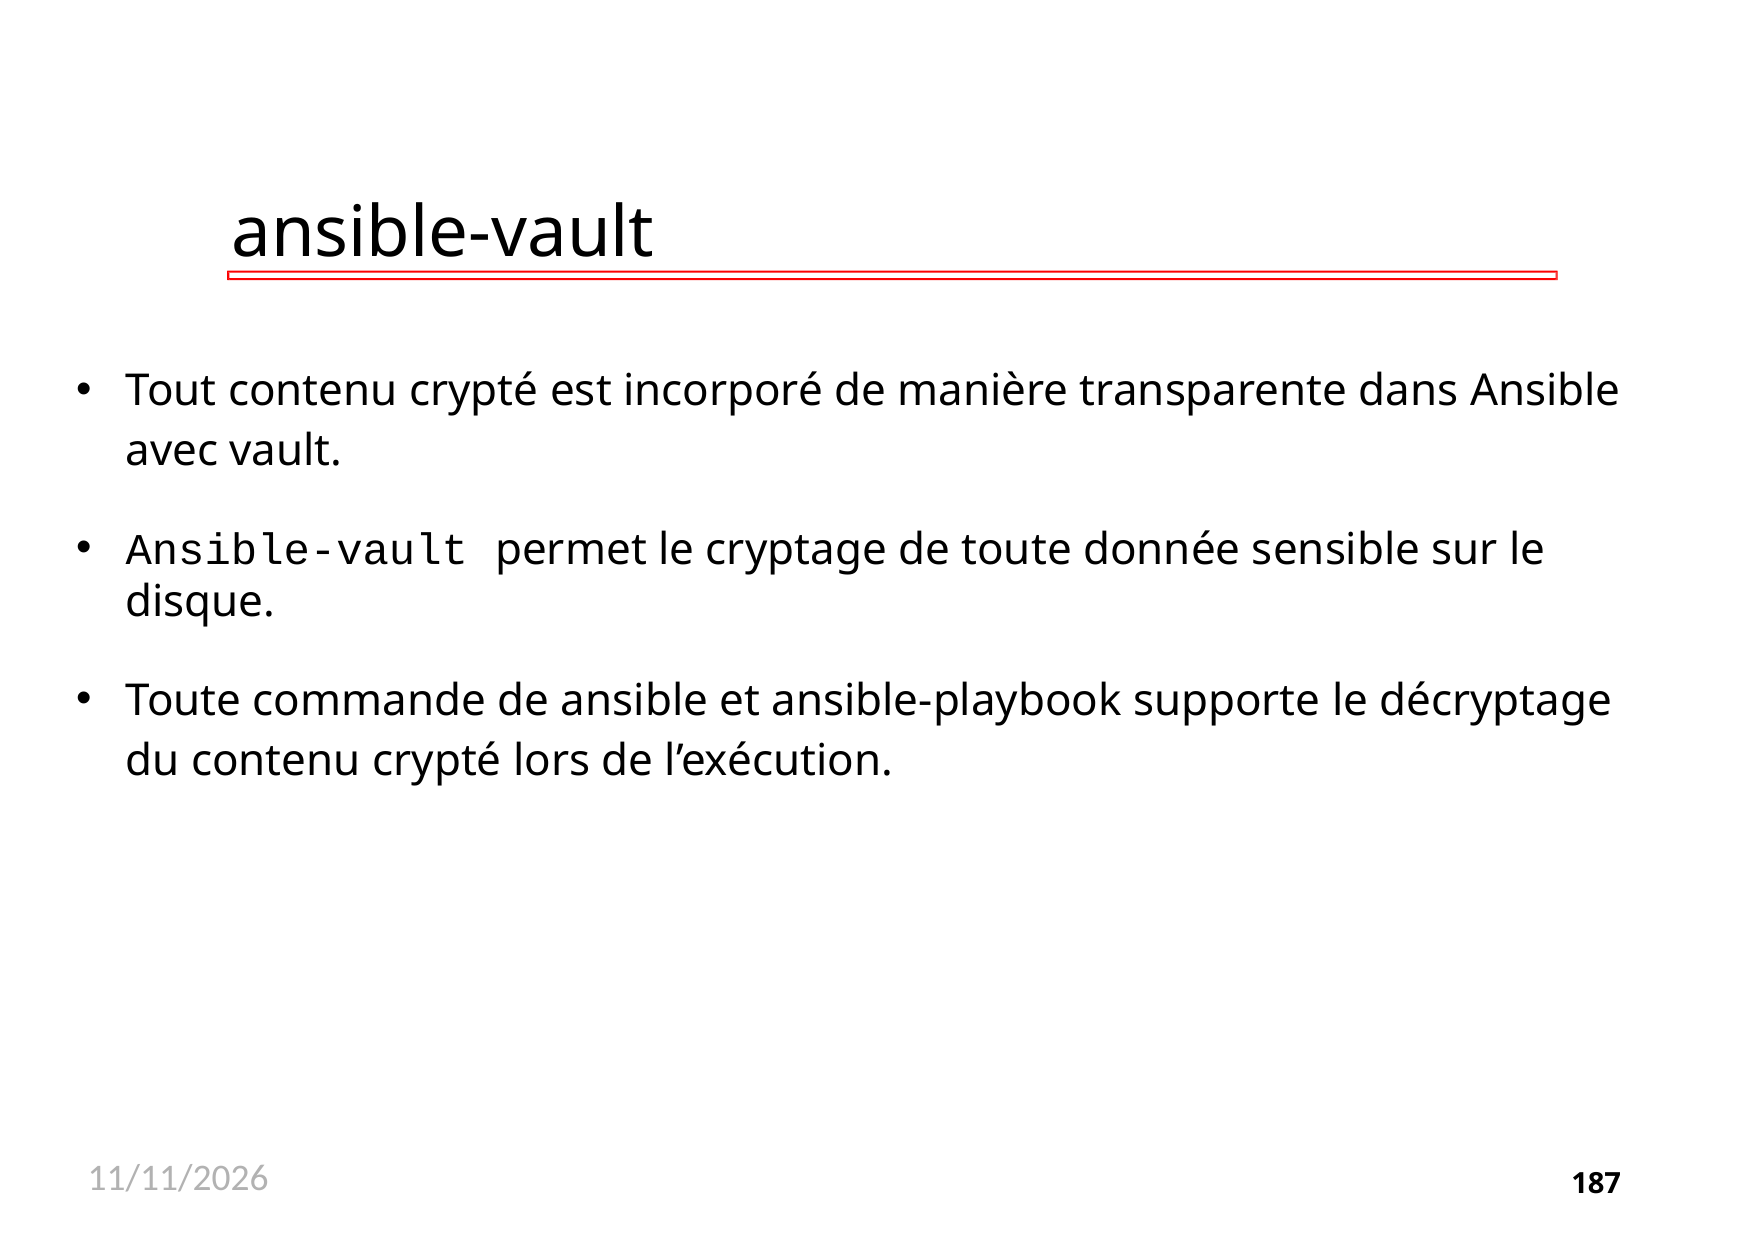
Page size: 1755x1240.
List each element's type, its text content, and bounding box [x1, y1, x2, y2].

text_box Tout contenu crypté est incorporé de manière transparente dans Ansible avec vault. Ansible-vault permet le cryptage de toute donnée sensible sur le disque. Toute commande de ansible et ansible-playbook supporte le décryptage du contenu crypté lors de l’exécution. [73, 352, 1663, 784]
slide_number 187 [1567, 1164, 1715, 1215]
title ansible-vault [229, 121, 869, 332]
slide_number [87, 1152, 492, 1215]
